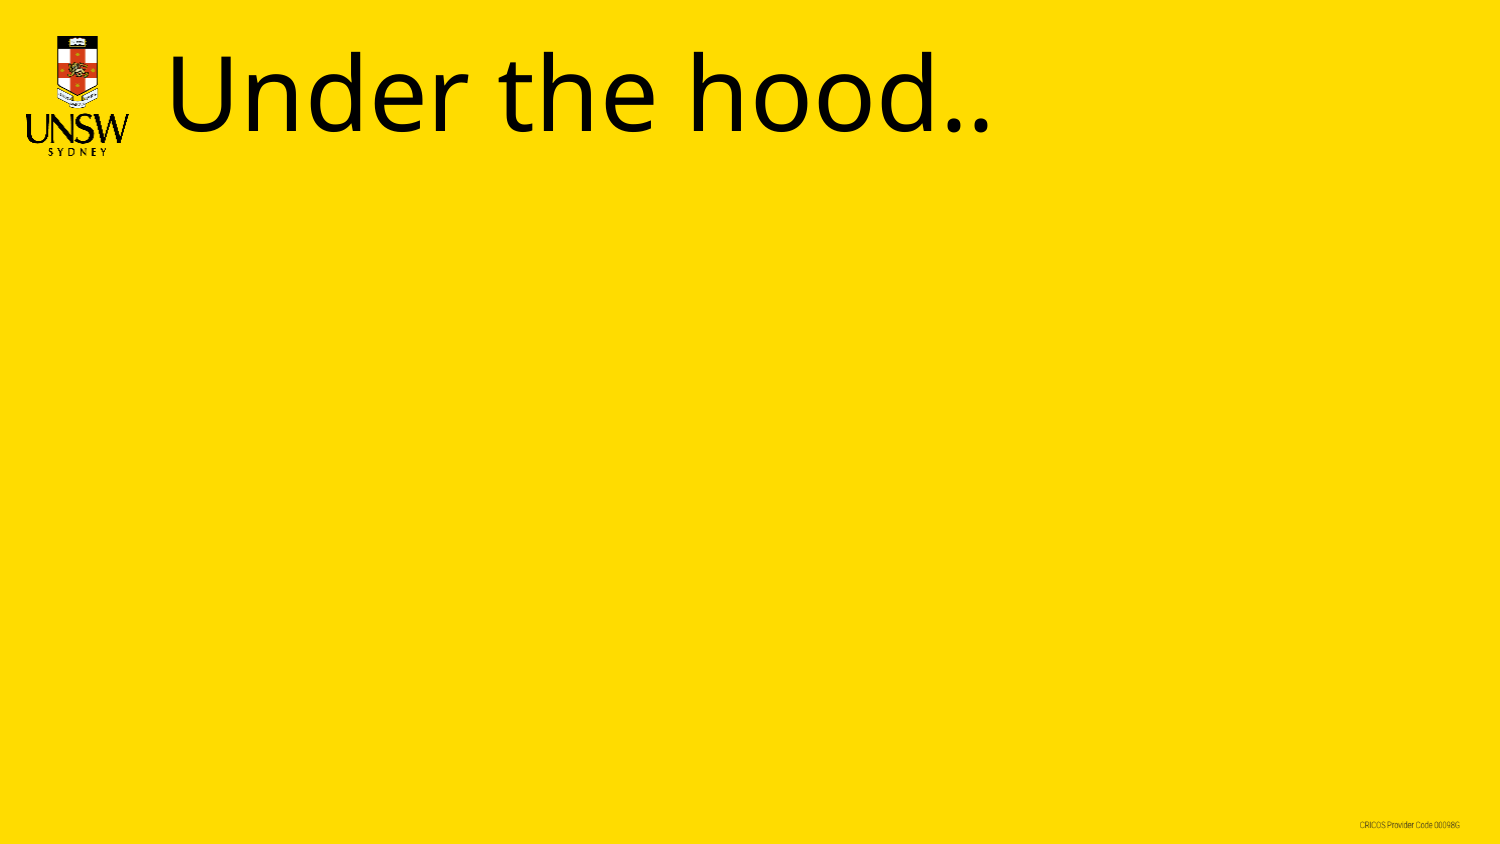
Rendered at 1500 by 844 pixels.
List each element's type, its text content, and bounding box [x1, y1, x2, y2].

picture [26, 36, 129, 156]
title Under the hood.. [159, 24, 1471, 171]
